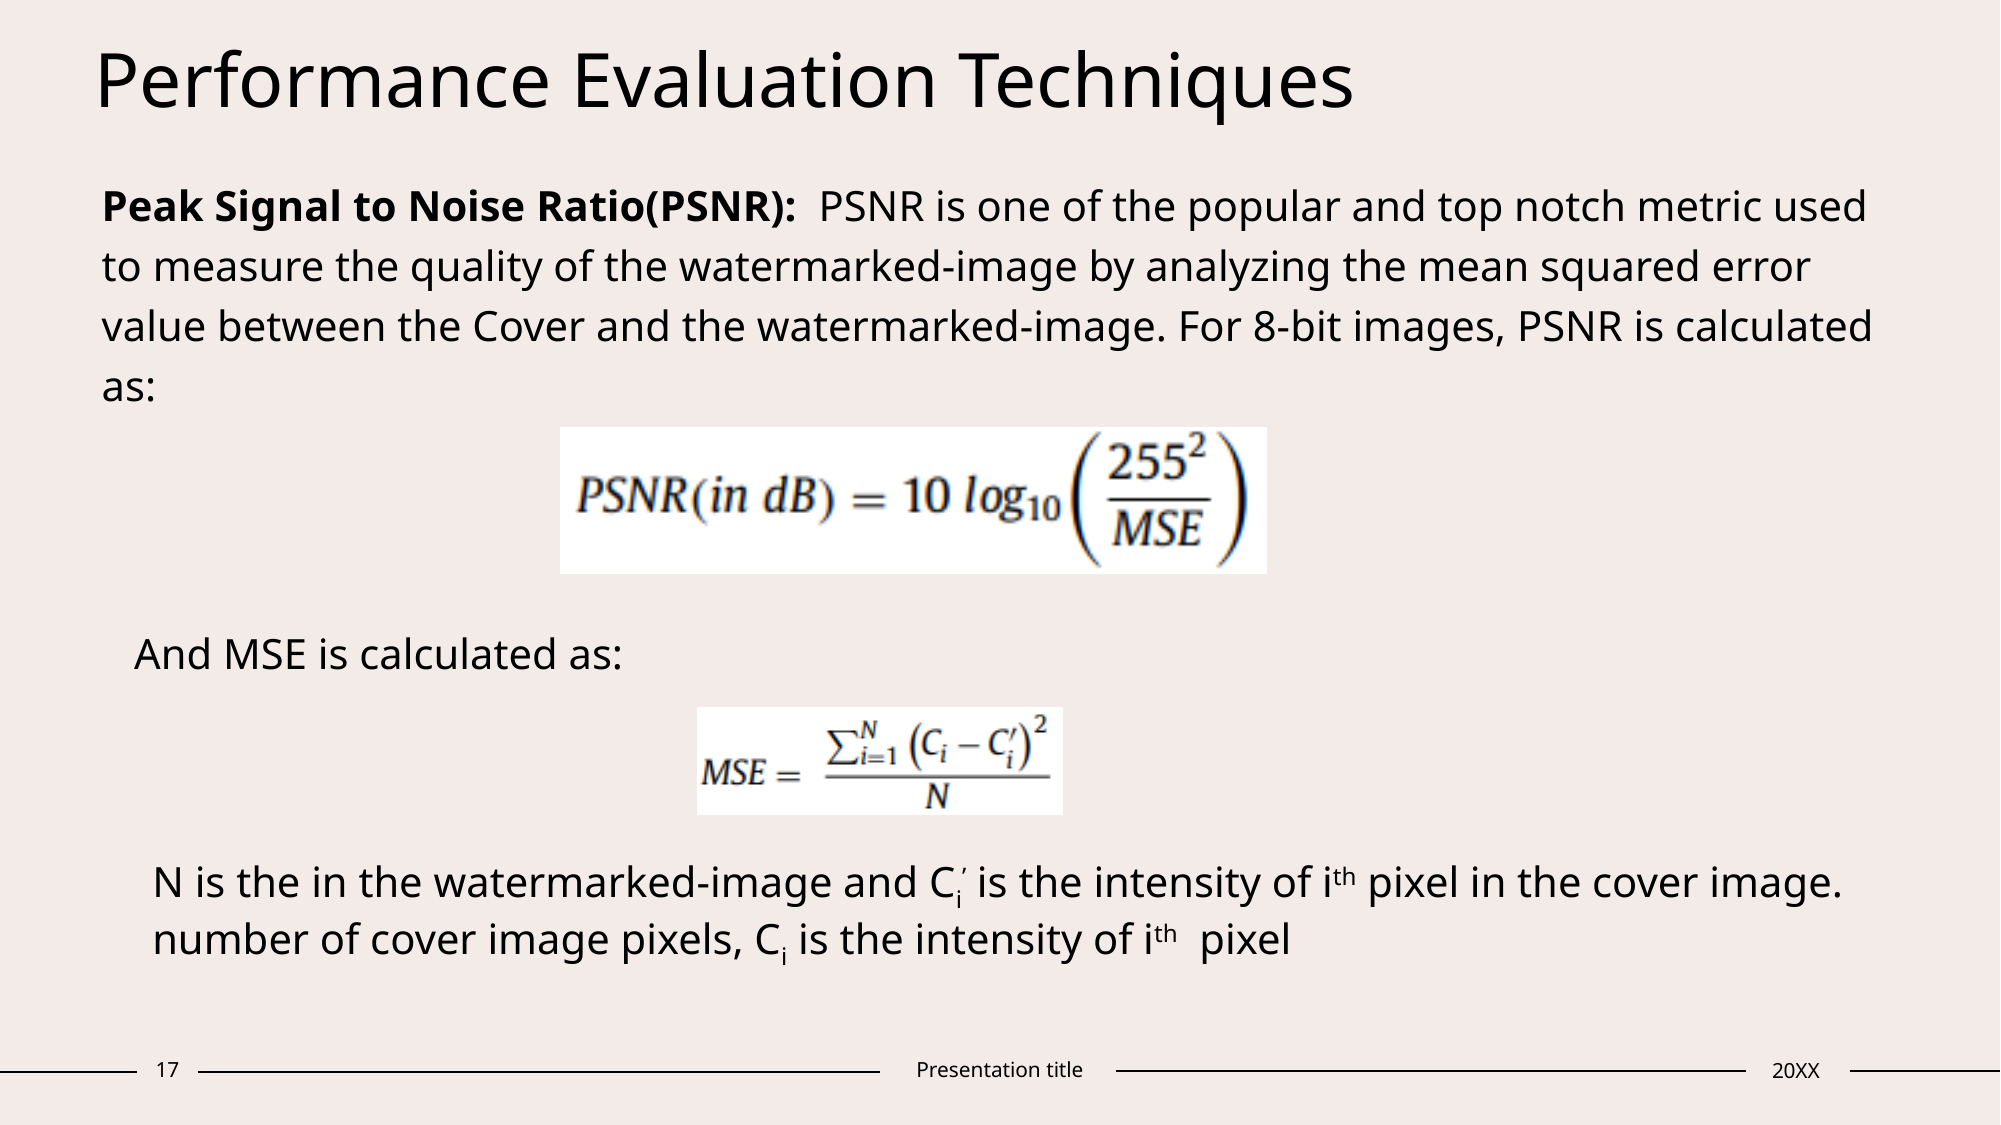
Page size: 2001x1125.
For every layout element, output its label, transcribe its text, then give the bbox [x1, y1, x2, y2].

text_box And MSE is calculated as: [119, 620, 1120, 686]
text_box Peak Signal to Noise Ratio(PSNR): PSNR is one of the popular and top notch metric used to measure the quality of the watermarked-image by analyzing the mean squared error value between the Cover and the watermarked-image. For 8-bit images, PSNR is calculated as: [86, 161, 1921, 438]
title Performance Evaluation Techniques [79, 24, 1913, 192]
slide_number 20XX [1743, 1050, 1849, 1091]
footer Presentation title [879, 1050, 1120, 1091]
picture [697, 707, 1063, 815]
slide_number 17 [137, 1050, 198, 1091]
picture [560, 427, 1267, 574]
text_box N is the in the watermarked-image and Ci’ is the intensity of ith pixel in the cover image. number of cover image pixels, Ci is the intensity of ith pixel [137, 848, 1867, 978]
